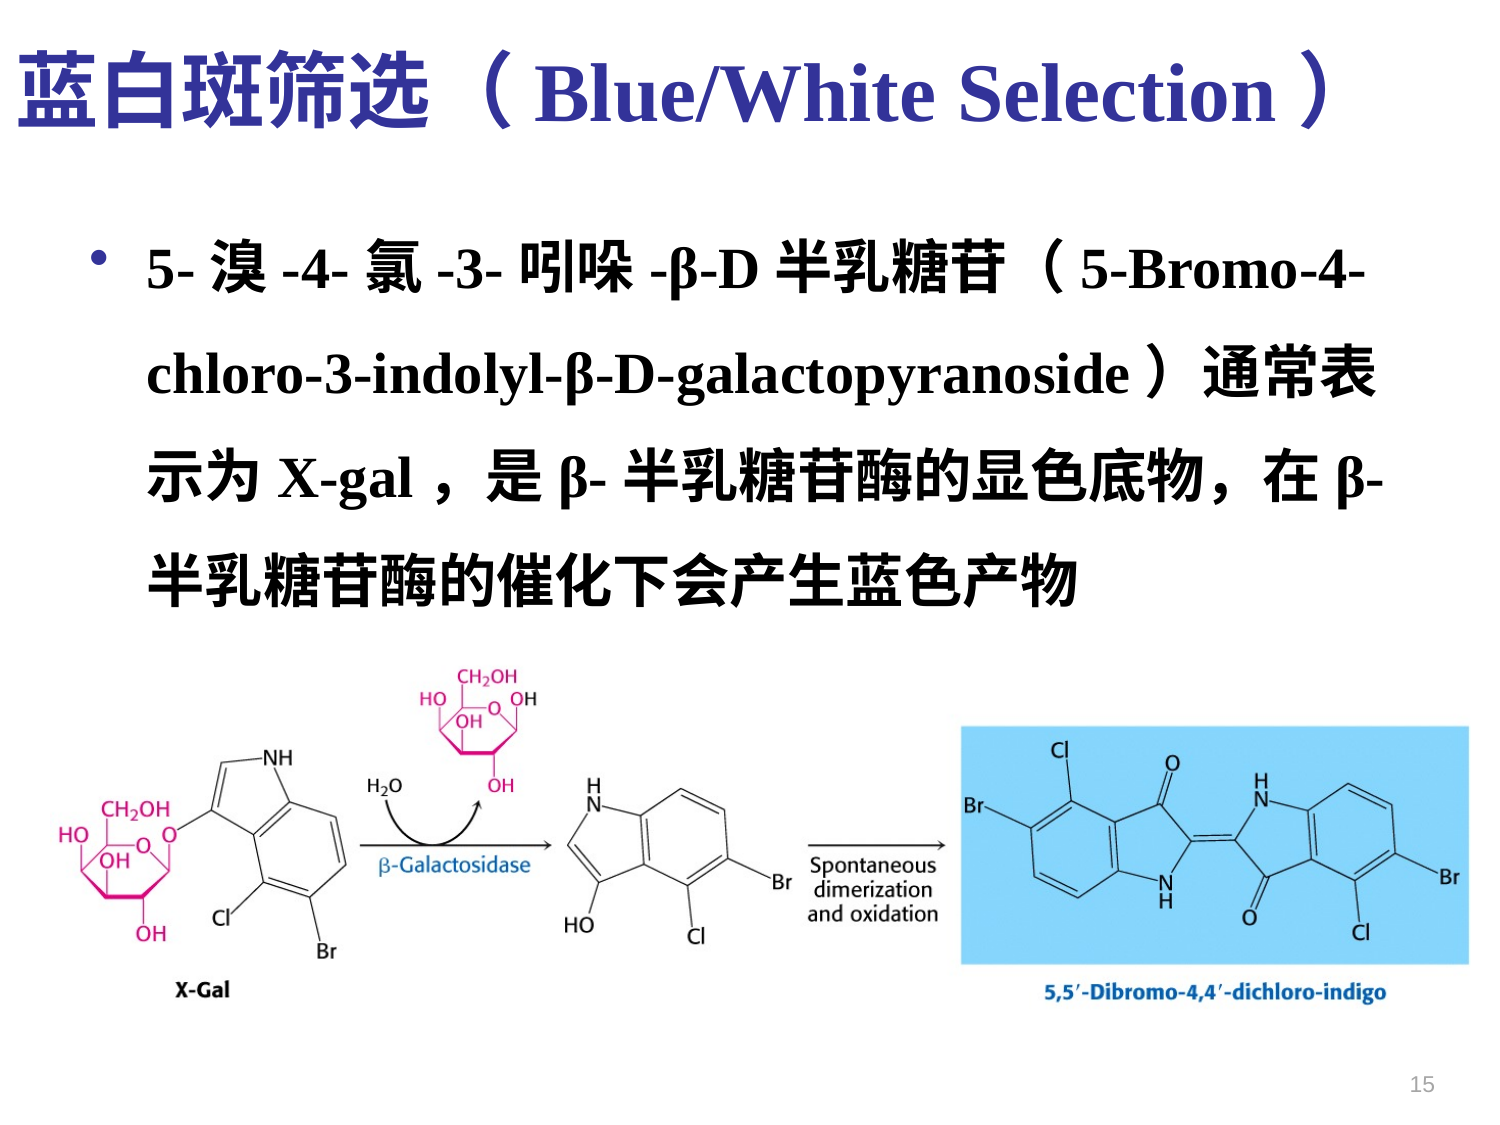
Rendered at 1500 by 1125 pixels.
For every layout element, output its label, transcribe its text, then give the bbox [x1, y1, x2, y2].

text_box 5-溴-4-氯-3-吲哚-β-D半乳糖苷（5-Bromo-4-chloro-3-indolyl-β-D-galactopyranoside）通常表示为X-gal，是β-半乳糖苷酶的显色底物，在β-半乳糖苷酶的催化下会产生蓝色产物 [74, 187, 1425, 622]
picture [49, 649, 1479, 1026]
title 蓝白斑筛选（Blue/White Selection） [0, 41, 1400, 148]
slide_number 15 [1137, 1062, 1450, 1114]
